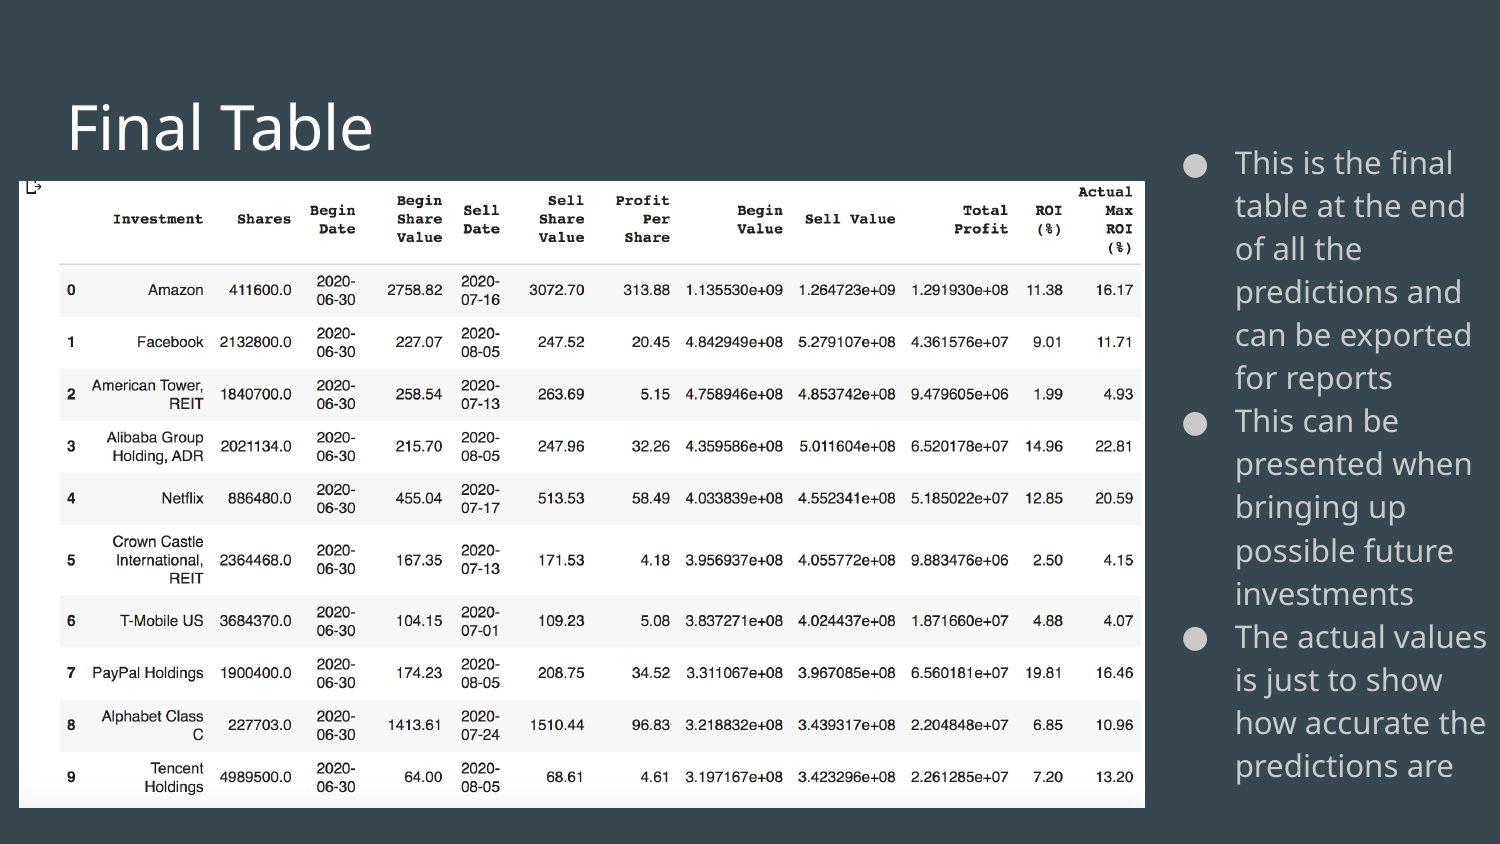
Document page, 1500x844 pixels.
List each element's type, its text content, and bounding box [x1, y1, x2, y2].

title Final Table [51, 72, 1449, 167]
picture [18, 180, 1145, 809]
list This is the final table at the end of all the predictions and can be exported for reports This can be presented when bringing up possible future investments The actual values is just to show how accurate the predictions are [1144, 122, 1500, 750]
